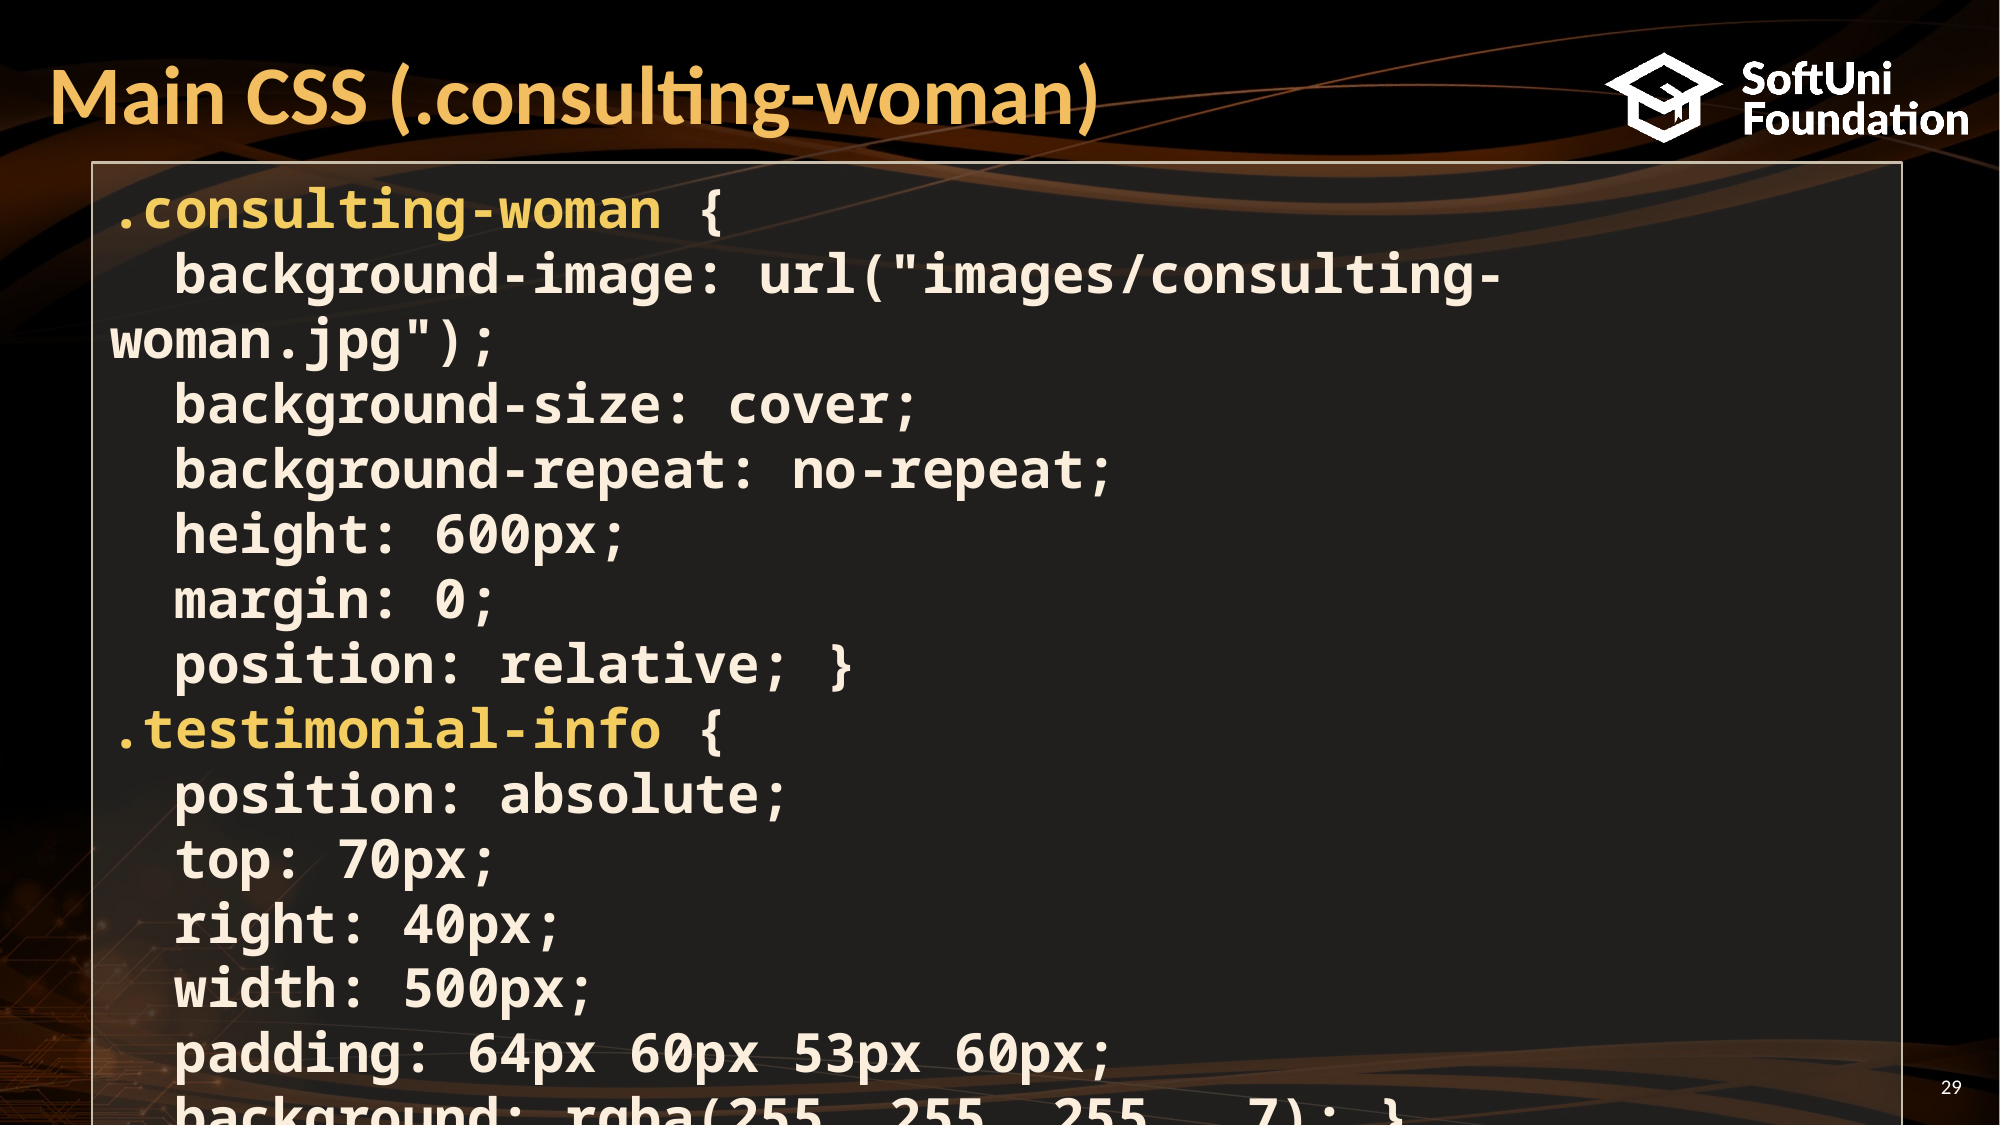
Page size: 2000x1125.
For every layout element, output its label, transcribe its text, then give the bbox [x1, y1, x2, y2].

text_box .consulting-woman { background-image: url("images/consulting-woman.jpg"); background-size: cover; background-repeat: no-repeat; height: 600px; margin: 0; position: relative; } .testimonial-info { position: absolute; top: 70px; right: 40px; width: 500px; padding: 64px 60px 53px 60px; background: rgba(255, 255, 255, .7); } [92, 162, 1903, 1125]
slide_number 29 [1903, 1070, 1968, 1103]
picture [0, 0, 2000, 1125]
title Main CSS (.consulting-woman) [30, 6, 1602, 189]
